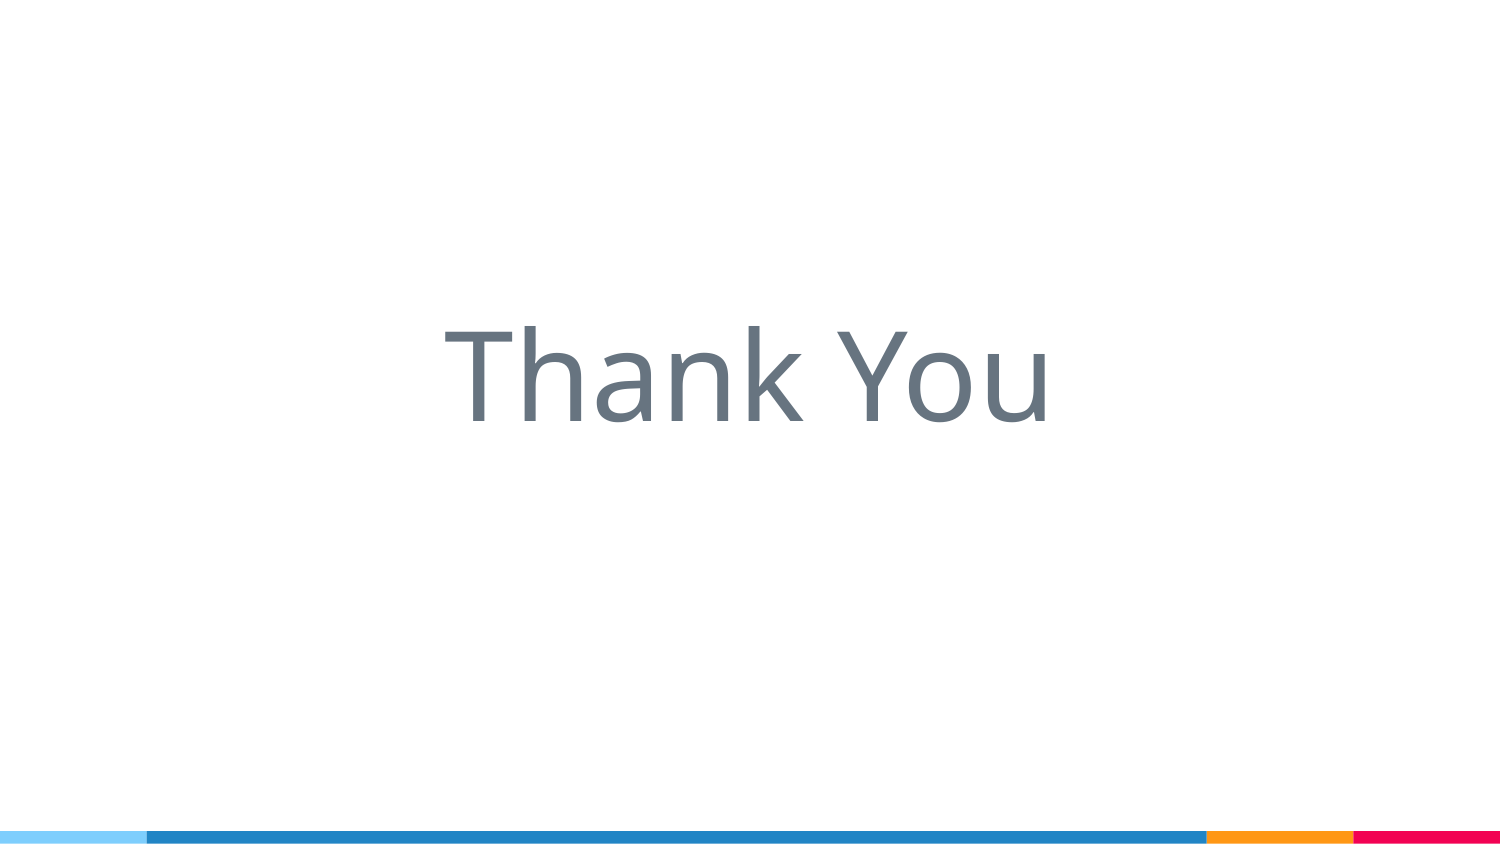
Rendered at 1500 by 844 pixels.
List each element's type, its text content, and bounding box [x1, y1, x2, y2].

list Thank You [219, 281, 1281, 844]
